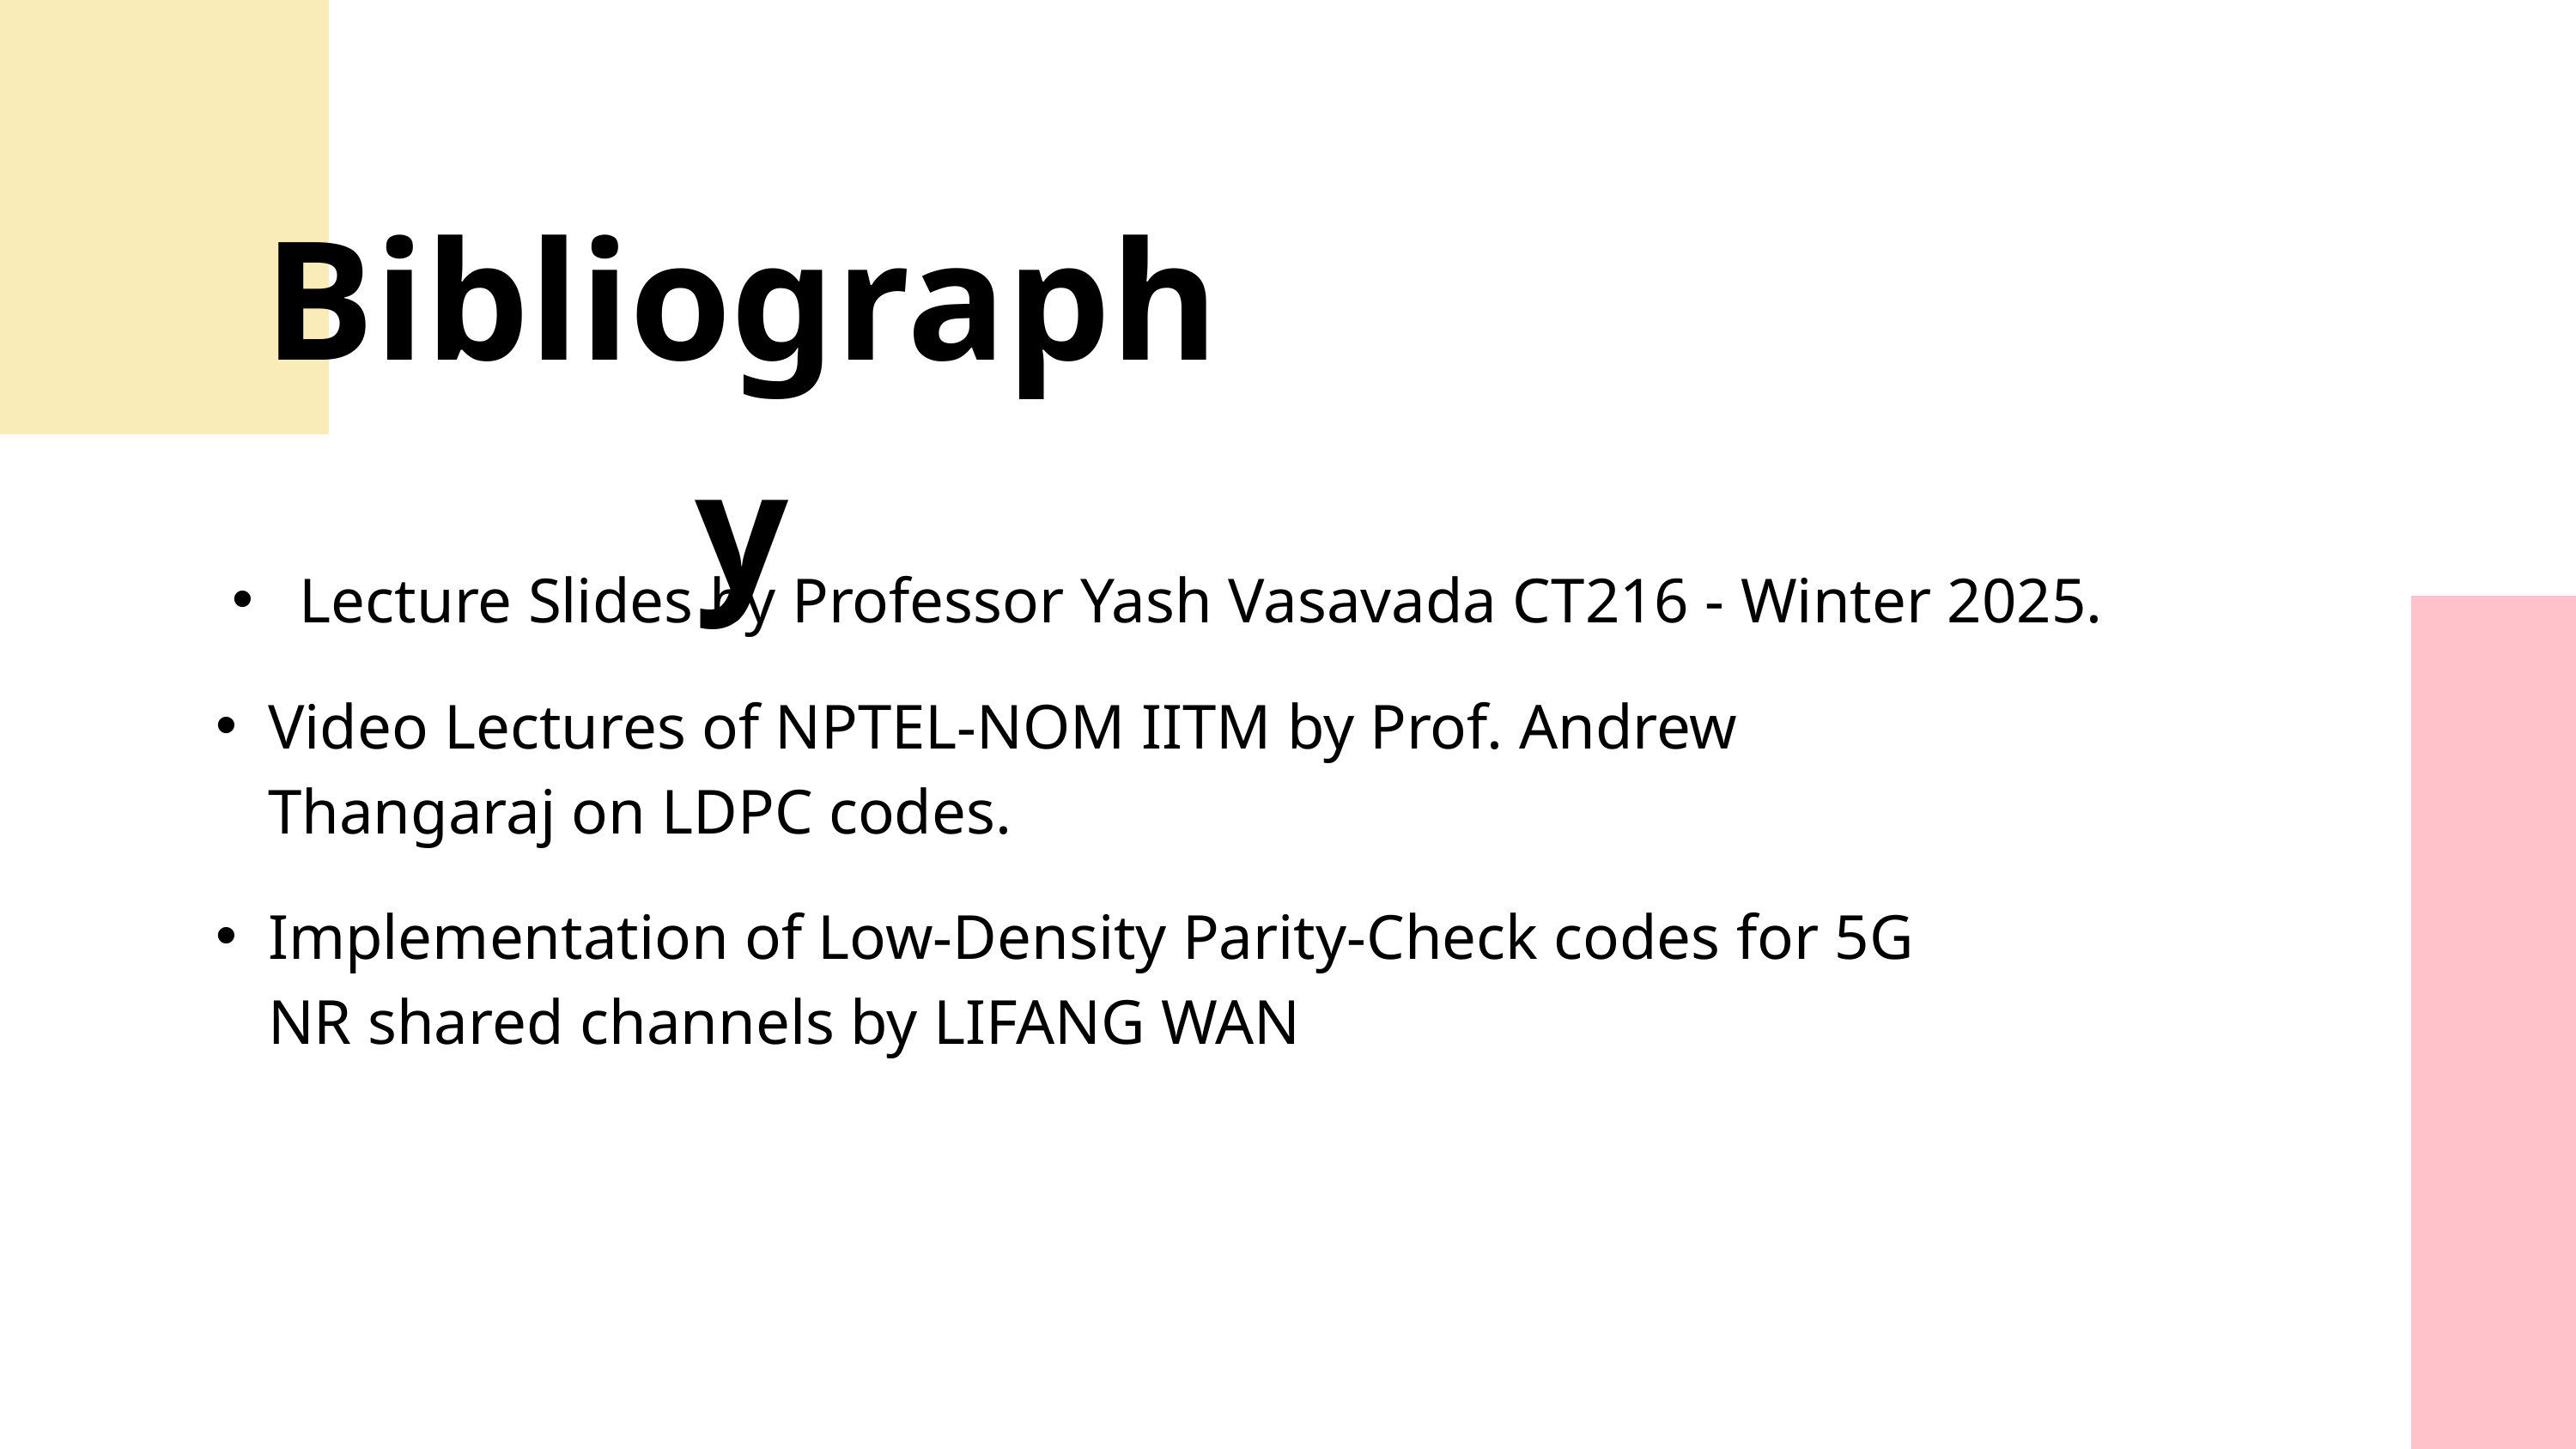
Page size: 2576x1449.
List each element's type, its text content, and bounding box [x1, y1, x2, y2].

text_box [2410, 595, 2576, 1449]
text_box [0, 0, 330, 435]
text_box Bibliography [228, 162, 1256, 549]
text_box Video Lectures of NPTEL-NOM IITM by Prof. Andrew Thangaraj on LDPC codes. [164, 676, 1901, 846]
text_box Lecture Slides by Professor Yash Vasavada CT216 - Winter 2025. [153, 549, 2132, 635]
text_box Implementation of Low-Density Parity-Check codes for 5G NR shared channels by LIFANG WAN [164, 886, 1972, 1057]
